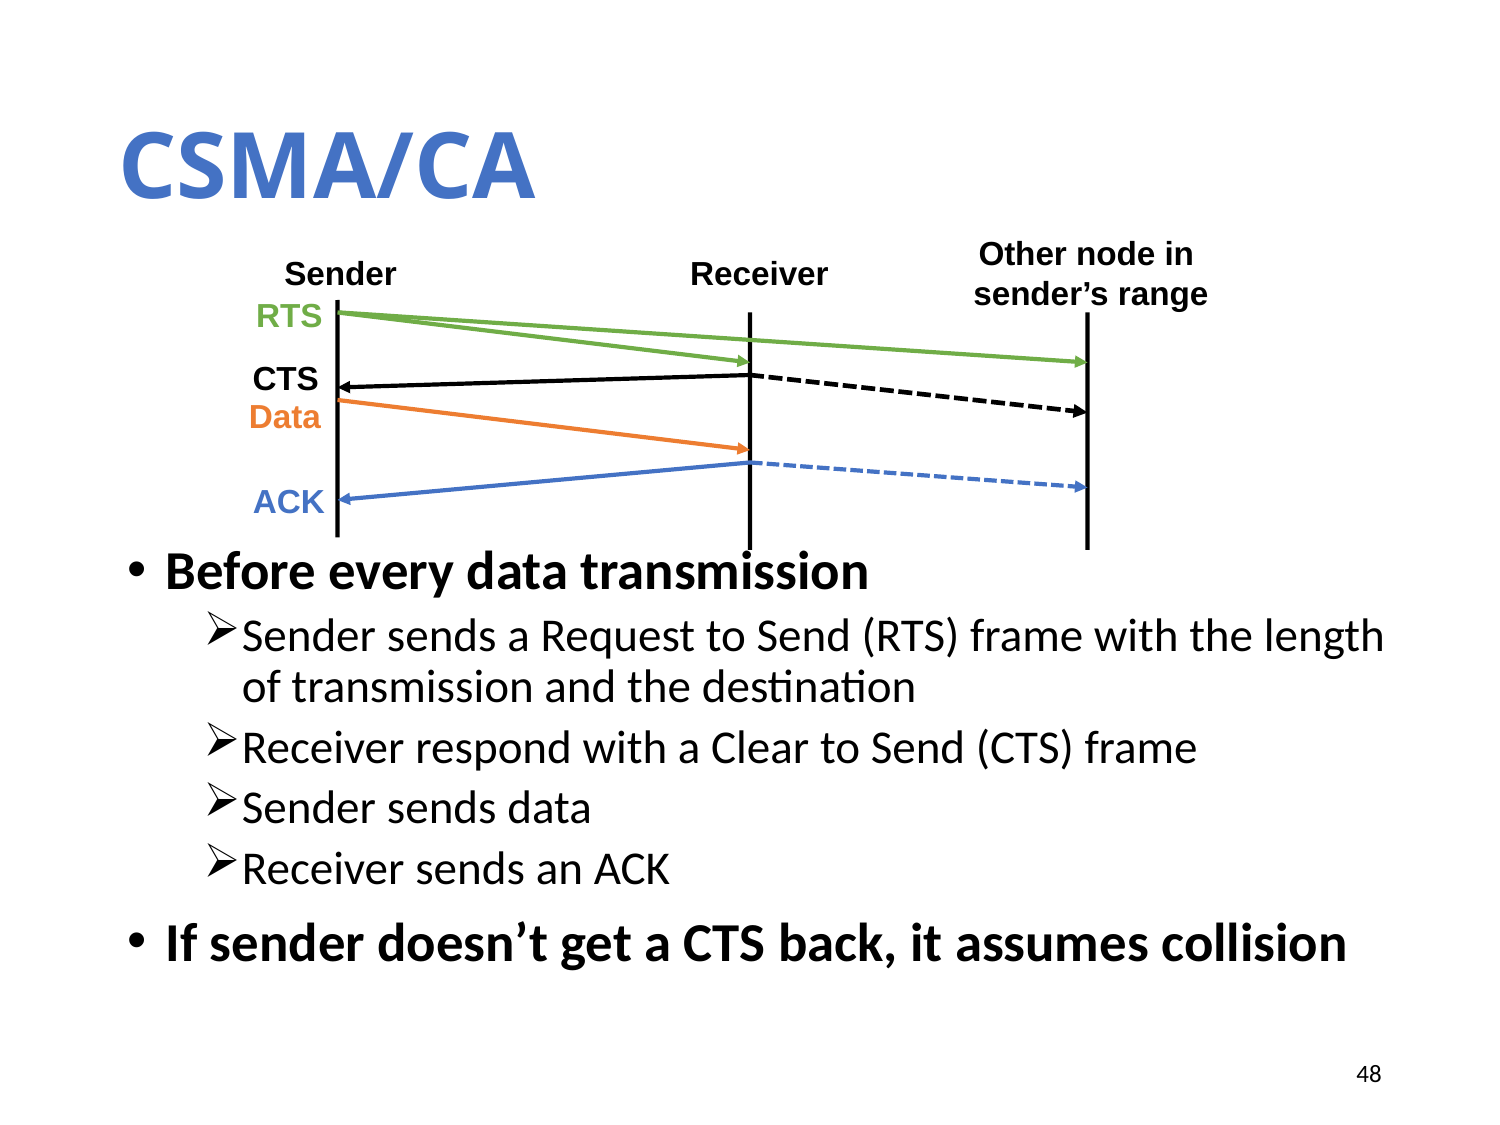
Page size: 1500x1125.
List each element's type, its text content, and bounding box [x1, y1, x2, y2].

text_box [237, 349, 1088, 413]
text_box Receiver [675, 245, 844, 287]
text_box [233, 387, 750, 450]
list Before every data transmission Sender sends a Request to Send (RTS) frame with the length of transmission and the destination Receiver respond with a Clear to Send (CTS) frame Sender sends data Receiver sends an ACK If sender doesn’t get a CTS back, it assumes collision [112, 535, 1413, 988]
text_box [241, 287, 1088, 349]
text_box Other node in sender’s range [958, 224, 1224, 320]
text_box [237, 462, 1088, 528]
title CSMA/CA [103, 59, 1397, 278]
text_box Sender [269, 245, 412, 287]
slide_number 48 [1059, 1042, 1397, 1103]
